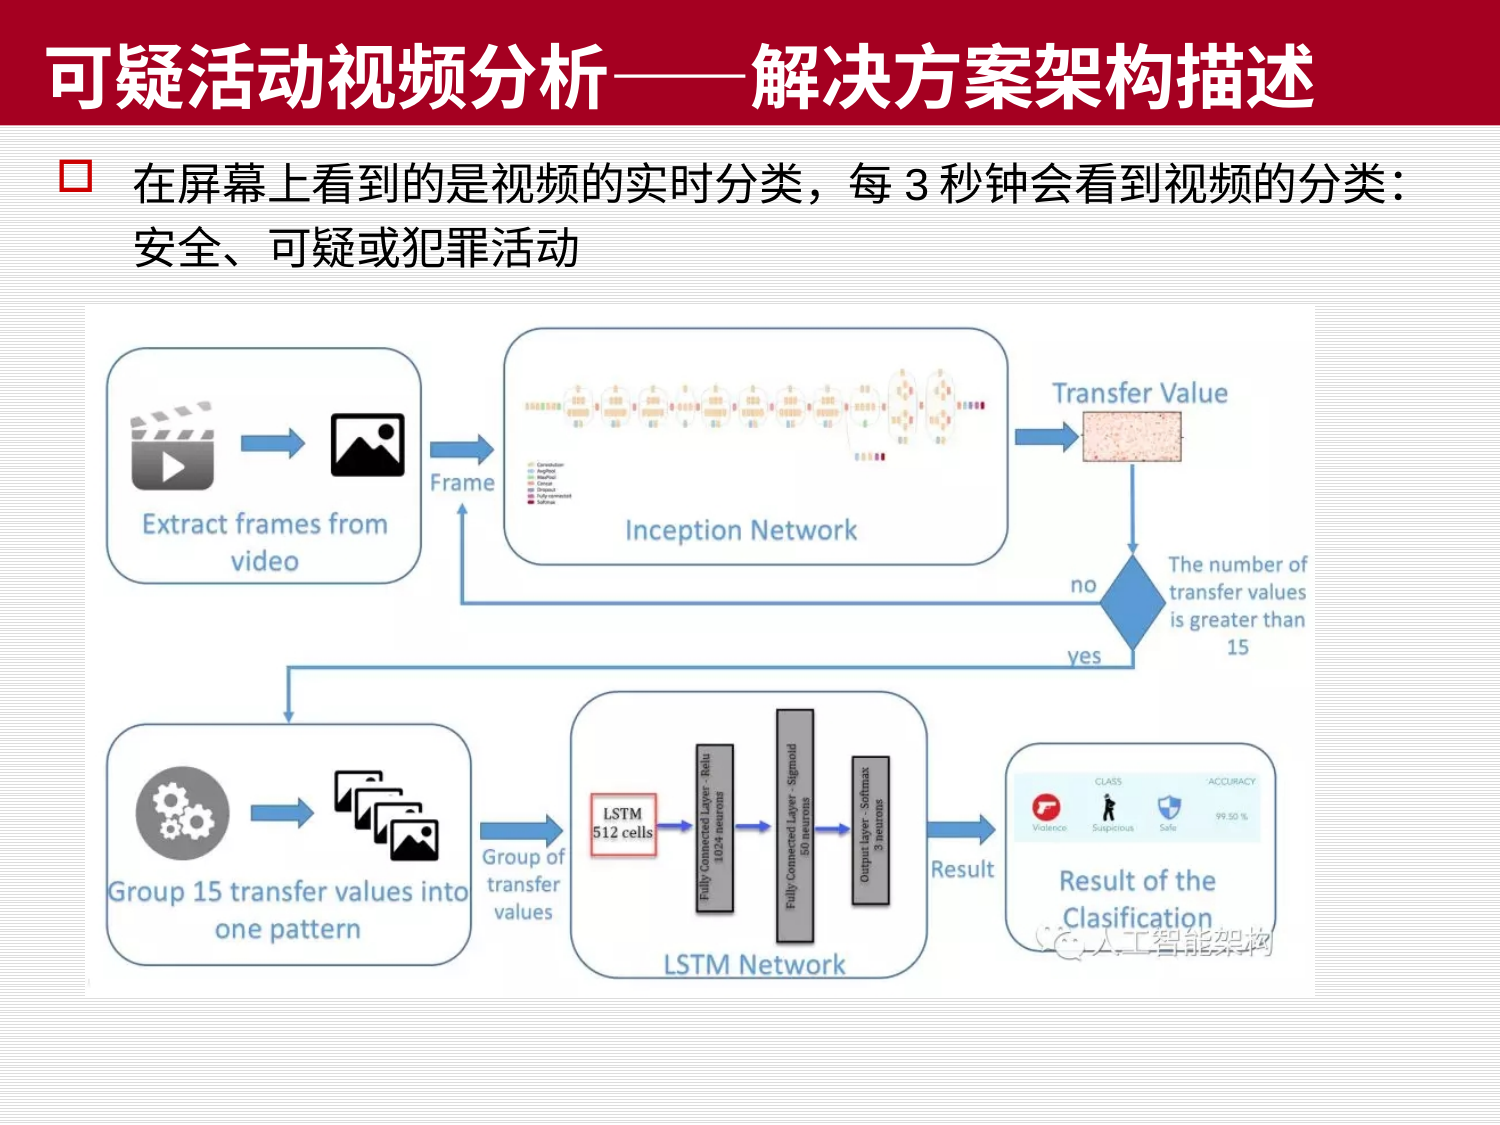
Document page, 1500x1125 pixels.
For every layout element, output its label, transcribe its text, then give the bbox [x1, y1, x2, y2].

list 在屏幕上看到的是视频的实时分类，每3秒钟会看到视频的分类：安全、可疑或犯罪活动 [40, 136, 1460, 1024]
picture [85, 304, 1315, 998]
title 可疑活动视频分析——解决方案架构描述 [0, 0, 1500, 126]
